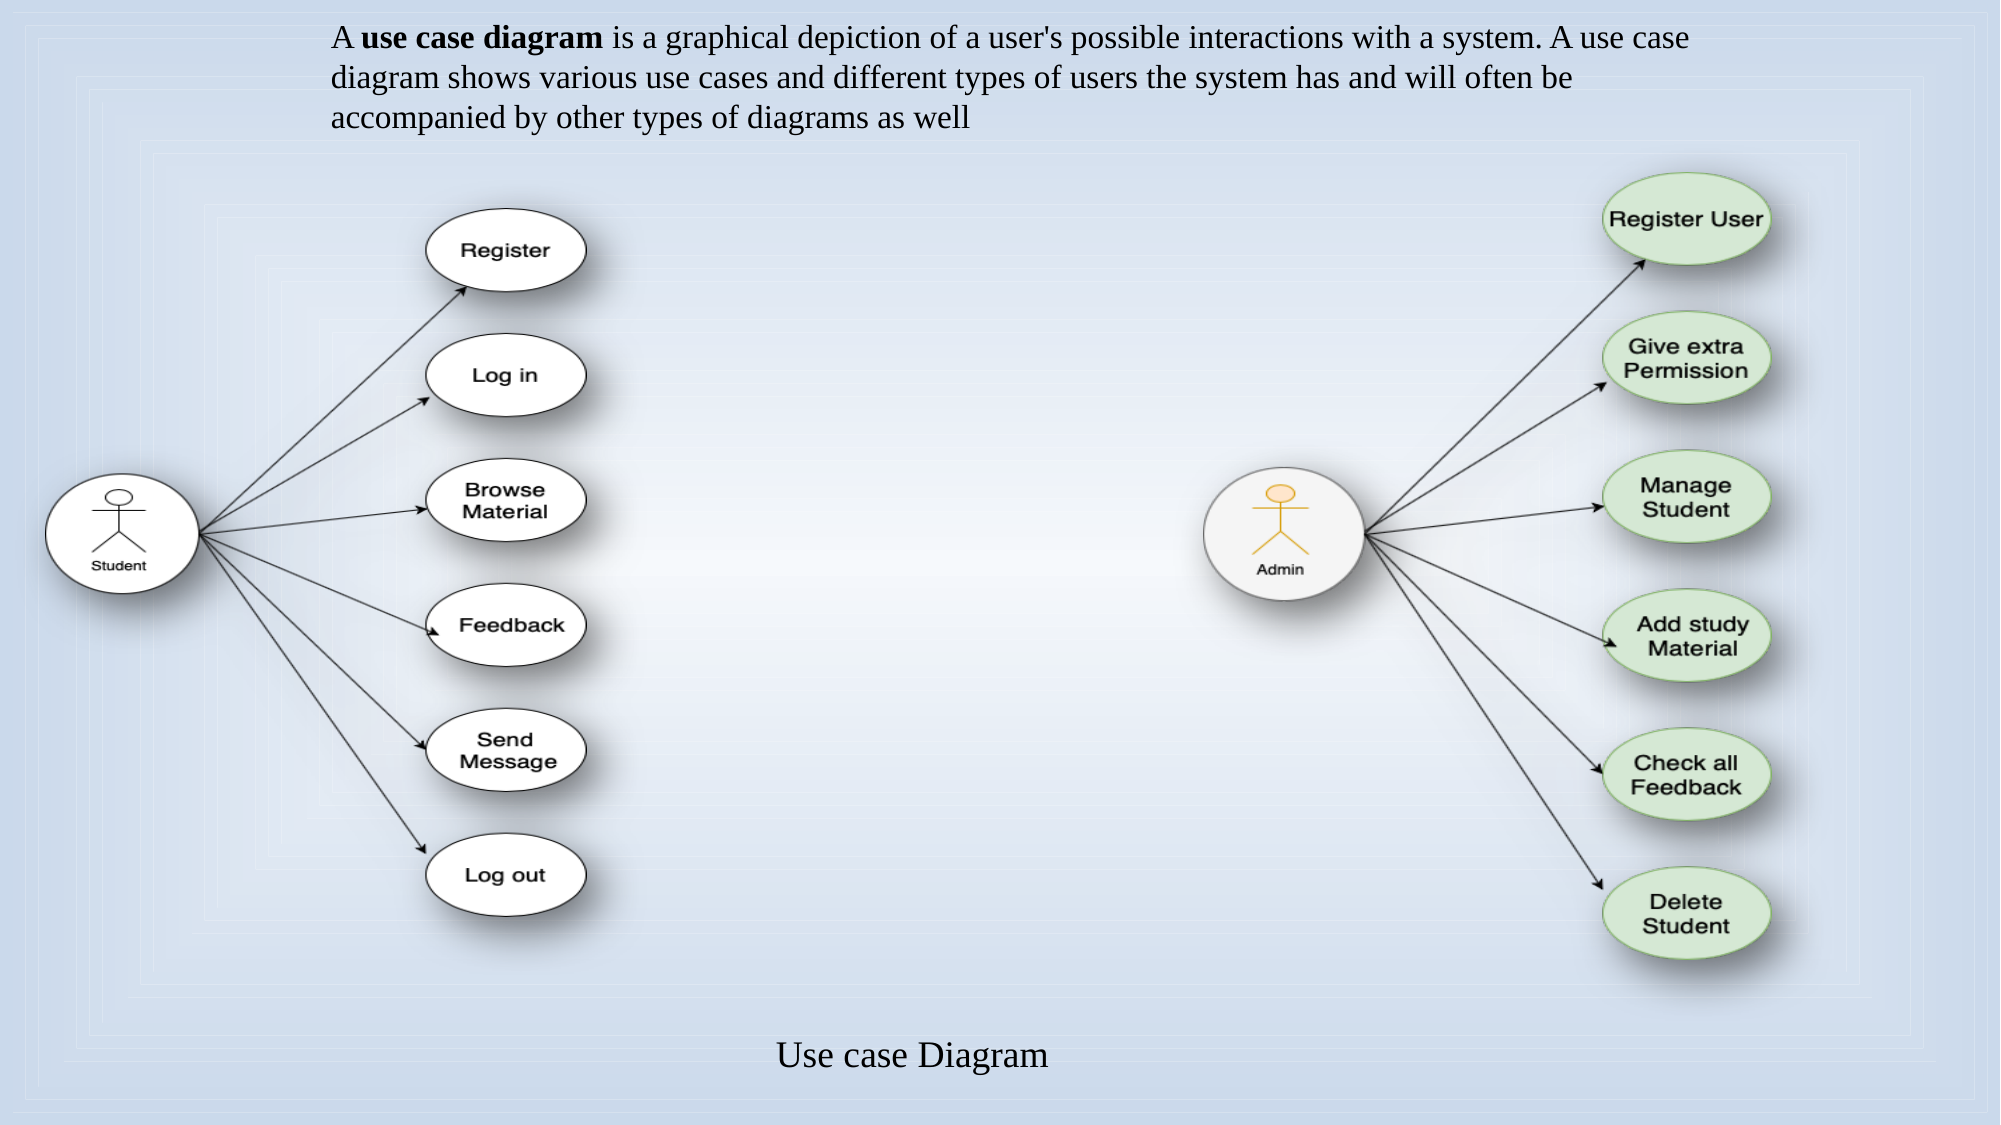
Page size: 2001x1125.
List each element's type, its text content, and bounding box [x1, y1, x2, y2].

picture [44, 208, 587, 917]
text_box A use case diagram is a graphical depiction of a user's possible interactions with a system. A use case diagram shows various use cases and different types of users the system has and will often be accompanied by other types of diagrams as well [316, 8, 1742, 184]
text_box Use case Diagram [761, 1022, 1087, 1082]
picture [1203, 171, 1772, 961]
